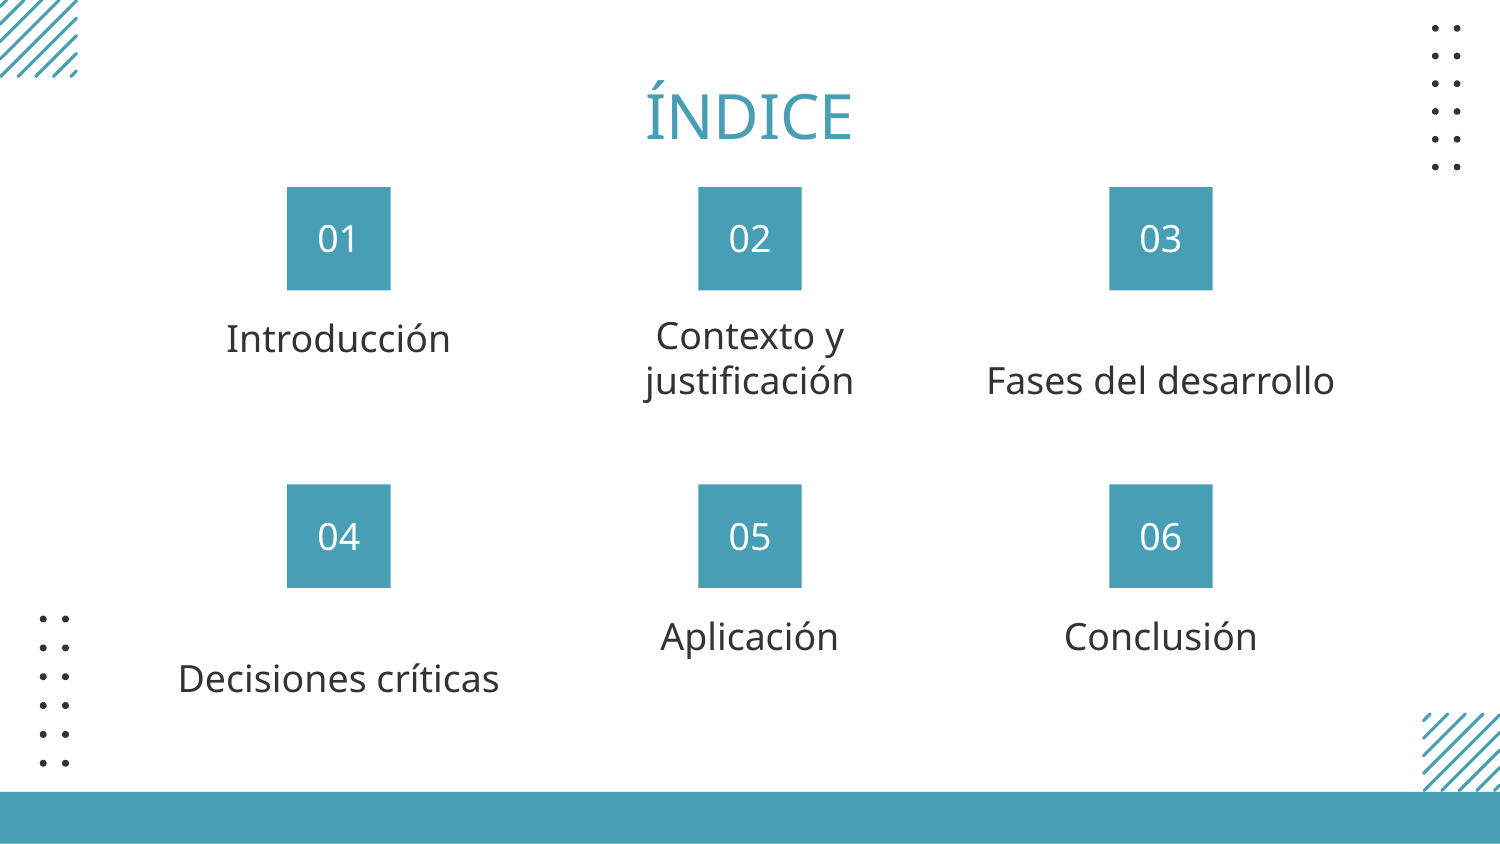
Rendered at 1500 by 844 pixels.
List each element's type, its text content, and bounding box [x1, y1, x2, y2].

text_box 04 [287, 484, 391, 587]
text_box 03 [1109, 186, 1213, 289]
text_box 02 [698, 187, 802, 289]
title ÍNDICE [118, 72, 1382, 167]
text_box 01 [287, 187, 391, 289]
text_box 06 [1109, 484, 1213, 587]
subtitle Aplicación [553, 612, 947, 673]
subtitle Introducción [142, 314, 536, 375]
subtitle Fases del desarrollo [964, 314, 1358, 417]
text_box Decisiones críticas [142, 612, 535, 715]
subtitle Conclusión [964, 612, 1358, 673]
text_box 05 [698, 484, 802, 587]
subtitle Contexto y justificación [553, 314, 947, 417]
